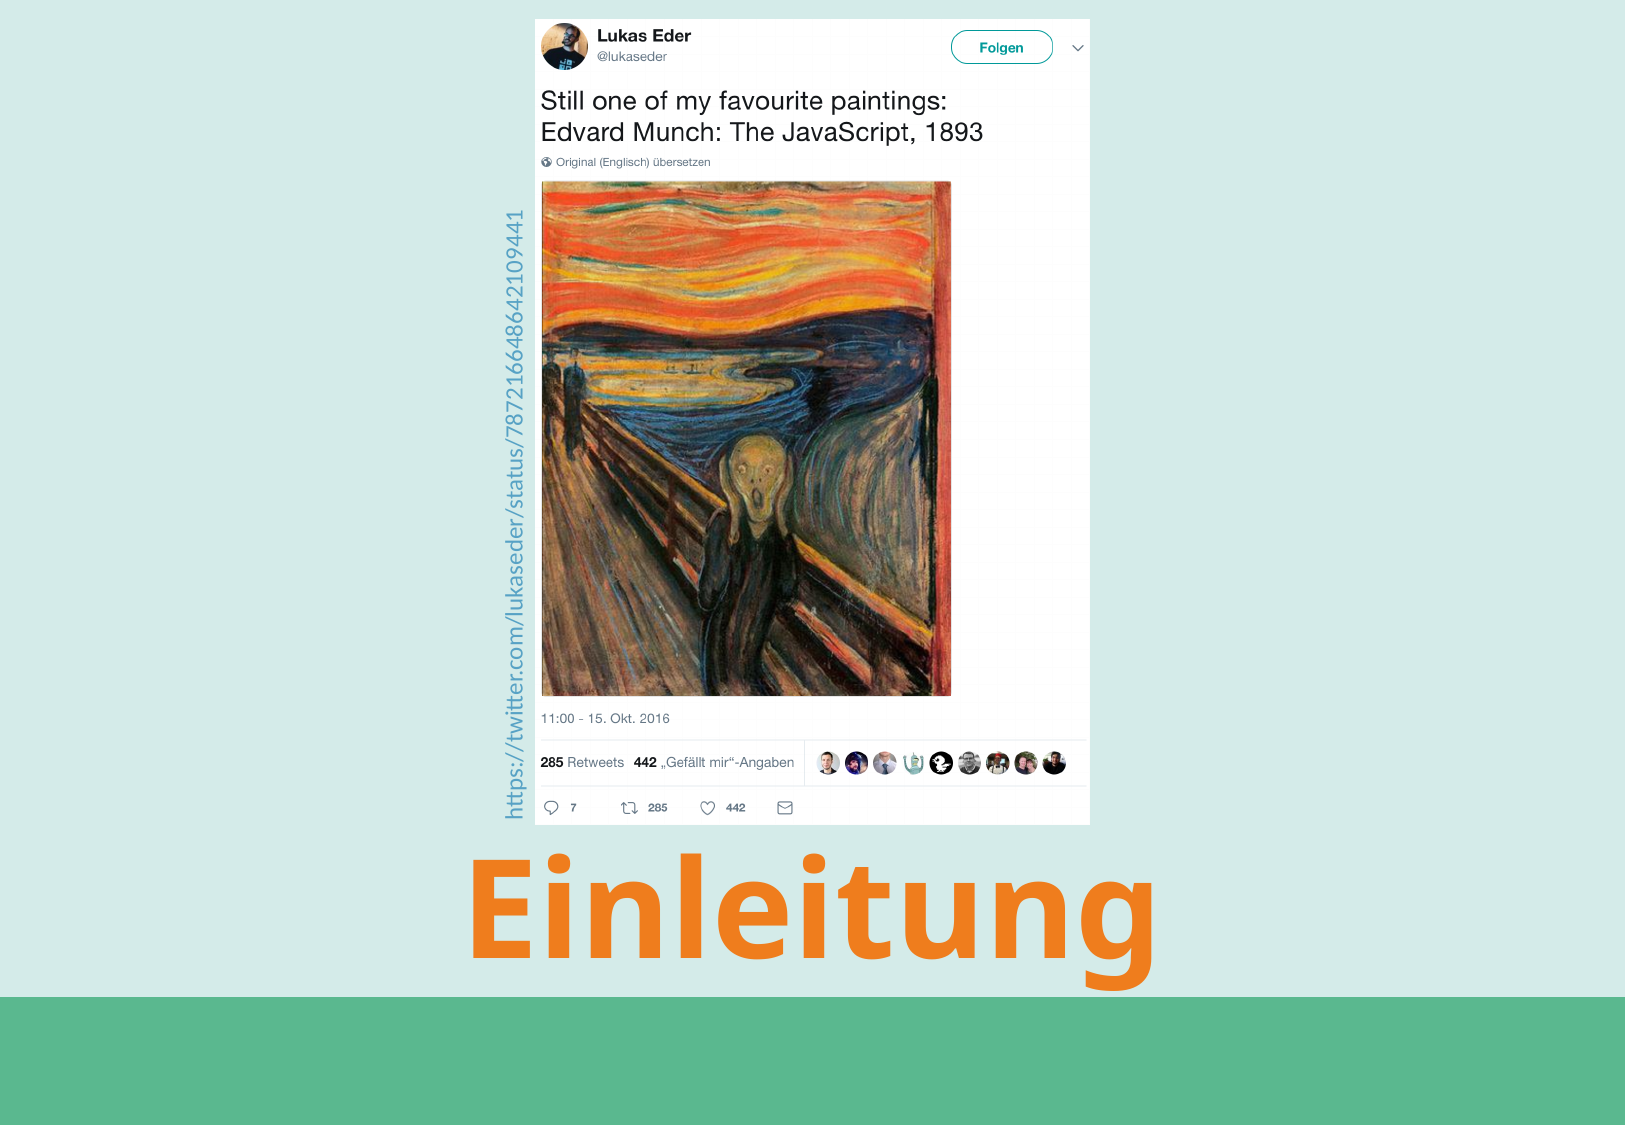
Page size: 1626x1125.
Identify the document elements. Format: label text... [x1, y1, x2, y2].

picture [535, 19, 1090, 825]
text_box https://twitter.com/lukaseder/status/787216648642109441 [490, 194, 535, 836]
text_box Einleitung [85, 813, 1539, 994]
